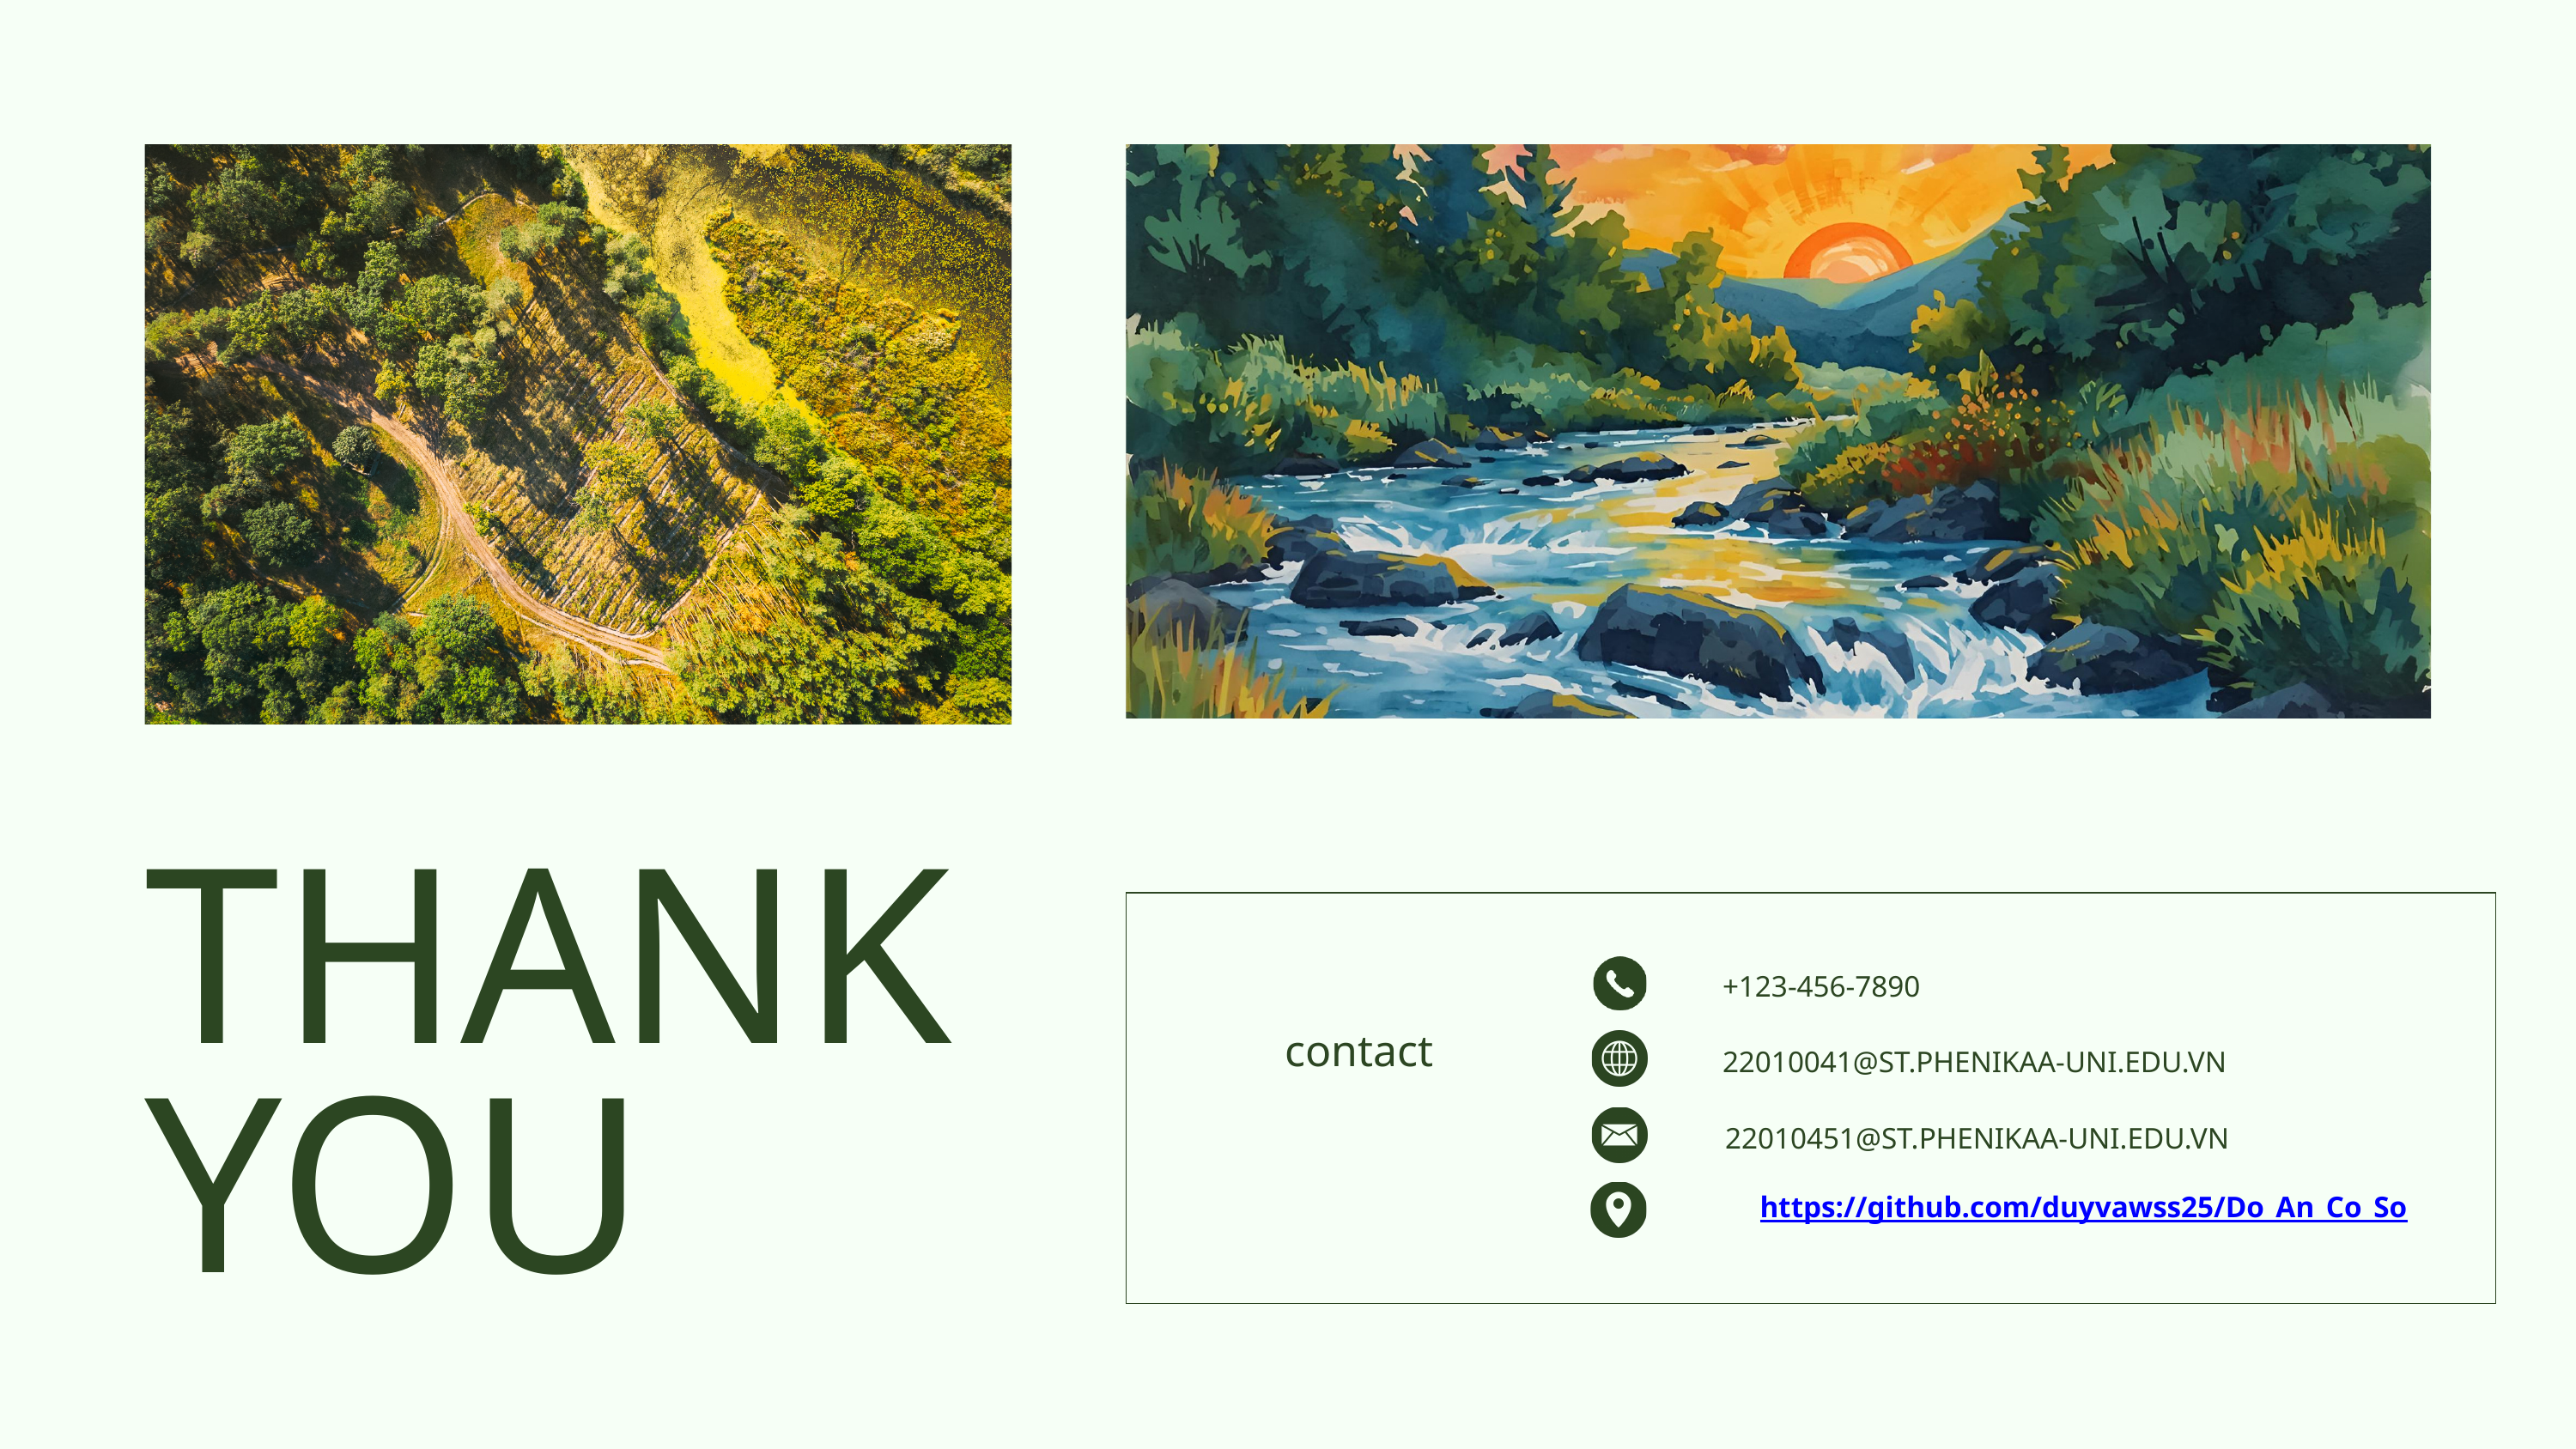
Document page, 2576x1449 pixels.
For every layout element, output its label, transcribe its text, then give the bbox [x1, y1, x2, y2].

text_box THANK YOU [144, 863, 1127, 1321]
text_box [144, 144, 1012, 724]
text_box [1126, 144, 2432, 719]
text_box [1126, 892, 2496, 1304]
